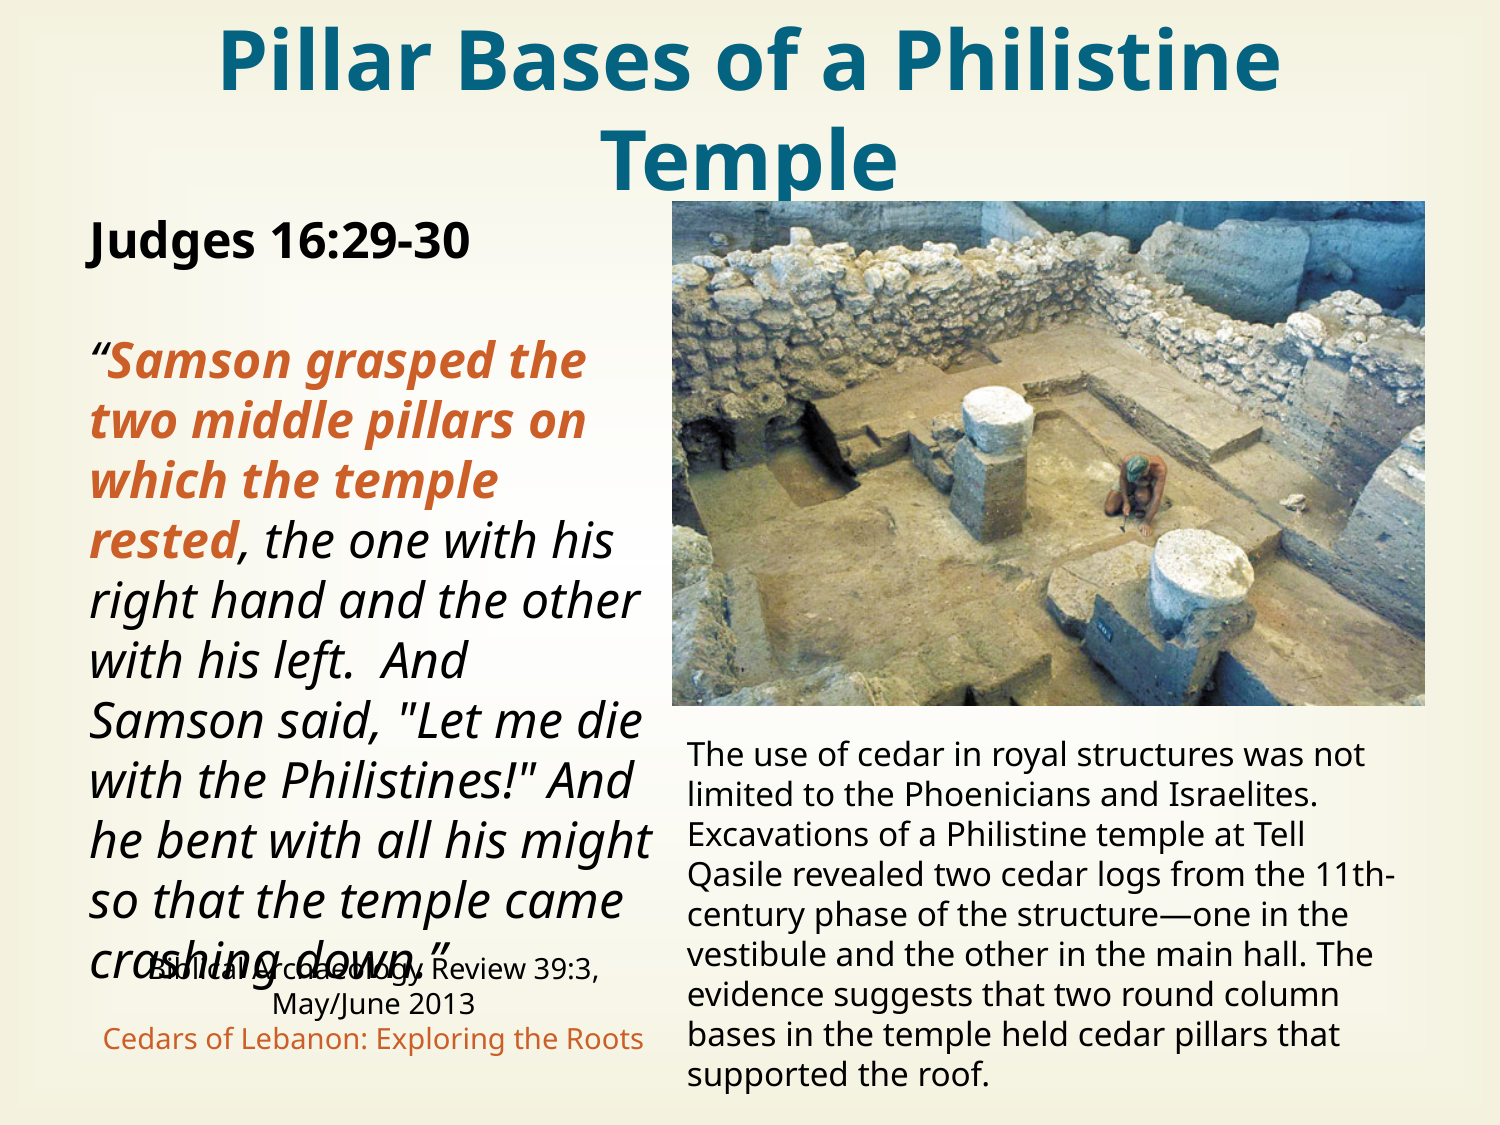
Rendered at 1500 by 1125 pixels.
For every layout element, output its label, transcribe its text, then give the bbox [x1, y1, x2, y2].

title Pillar Bases of a Philistine Temple [75, 13, 1425, 201]
text_box Judges 16:29-30 “Samson grasped the two middle pillars on which the temple rested, the one with his right hand and the other with his left. And Samson said, "Let me die with the Philistines!" And he bent with all his might so that the temple came crashing down.” [75, 201, 673, 996]
text_box The use of cedar in royal structures was not limited to the Phoenicians and Israelites. Excavations of a Philistine temple at Tell Qasile revealed two cedar logs from the 11th-century phase of the structure—one in the vestibule and the other in the main hall. The evidence suggests that two round column bases in the temple held cedar pillars that supported the roof. [672, 726, 1425, 1101]
text_box Biblical Archaeology Review 39:3, May/June 2013 Cedars of Lebanon: Exploring the Roots [75, 996, 672, 1063]
picture [671, 200, 1426, 706]
